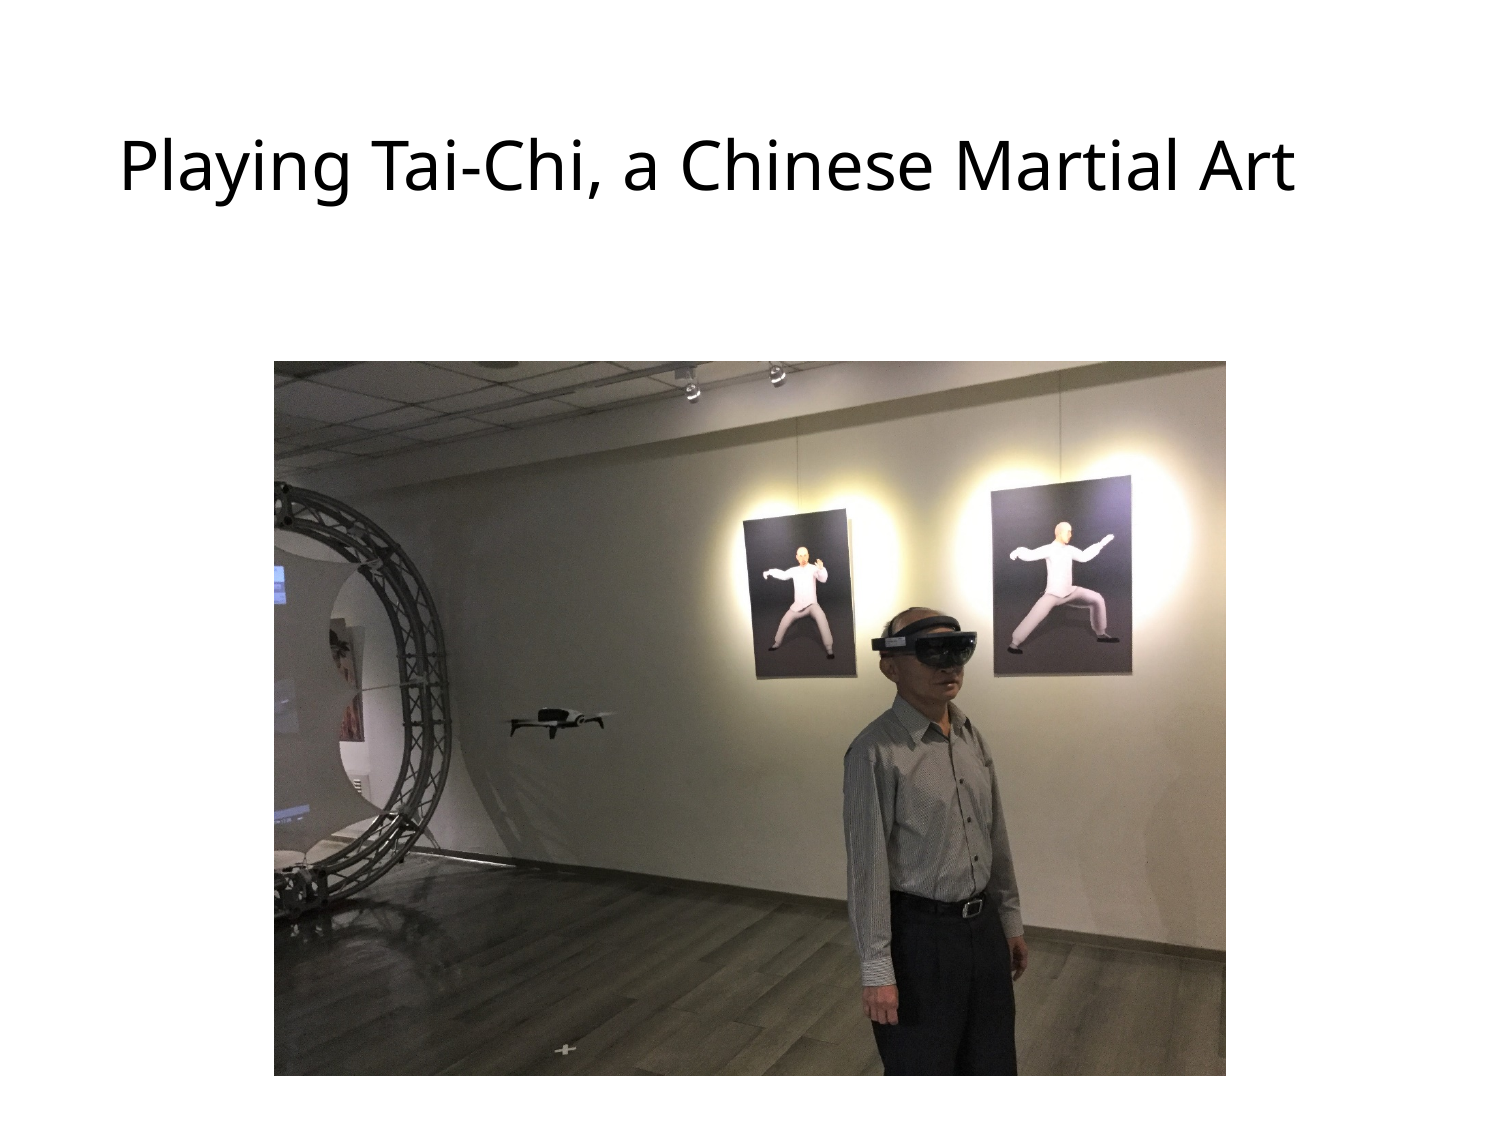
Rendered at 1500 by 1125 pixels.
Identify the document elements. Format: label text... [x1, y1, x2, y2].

title Playing Tai-Chi, a Chinese Martial Art [103, 59, 1397, 278]
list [274, 361, 1226, 1076]
